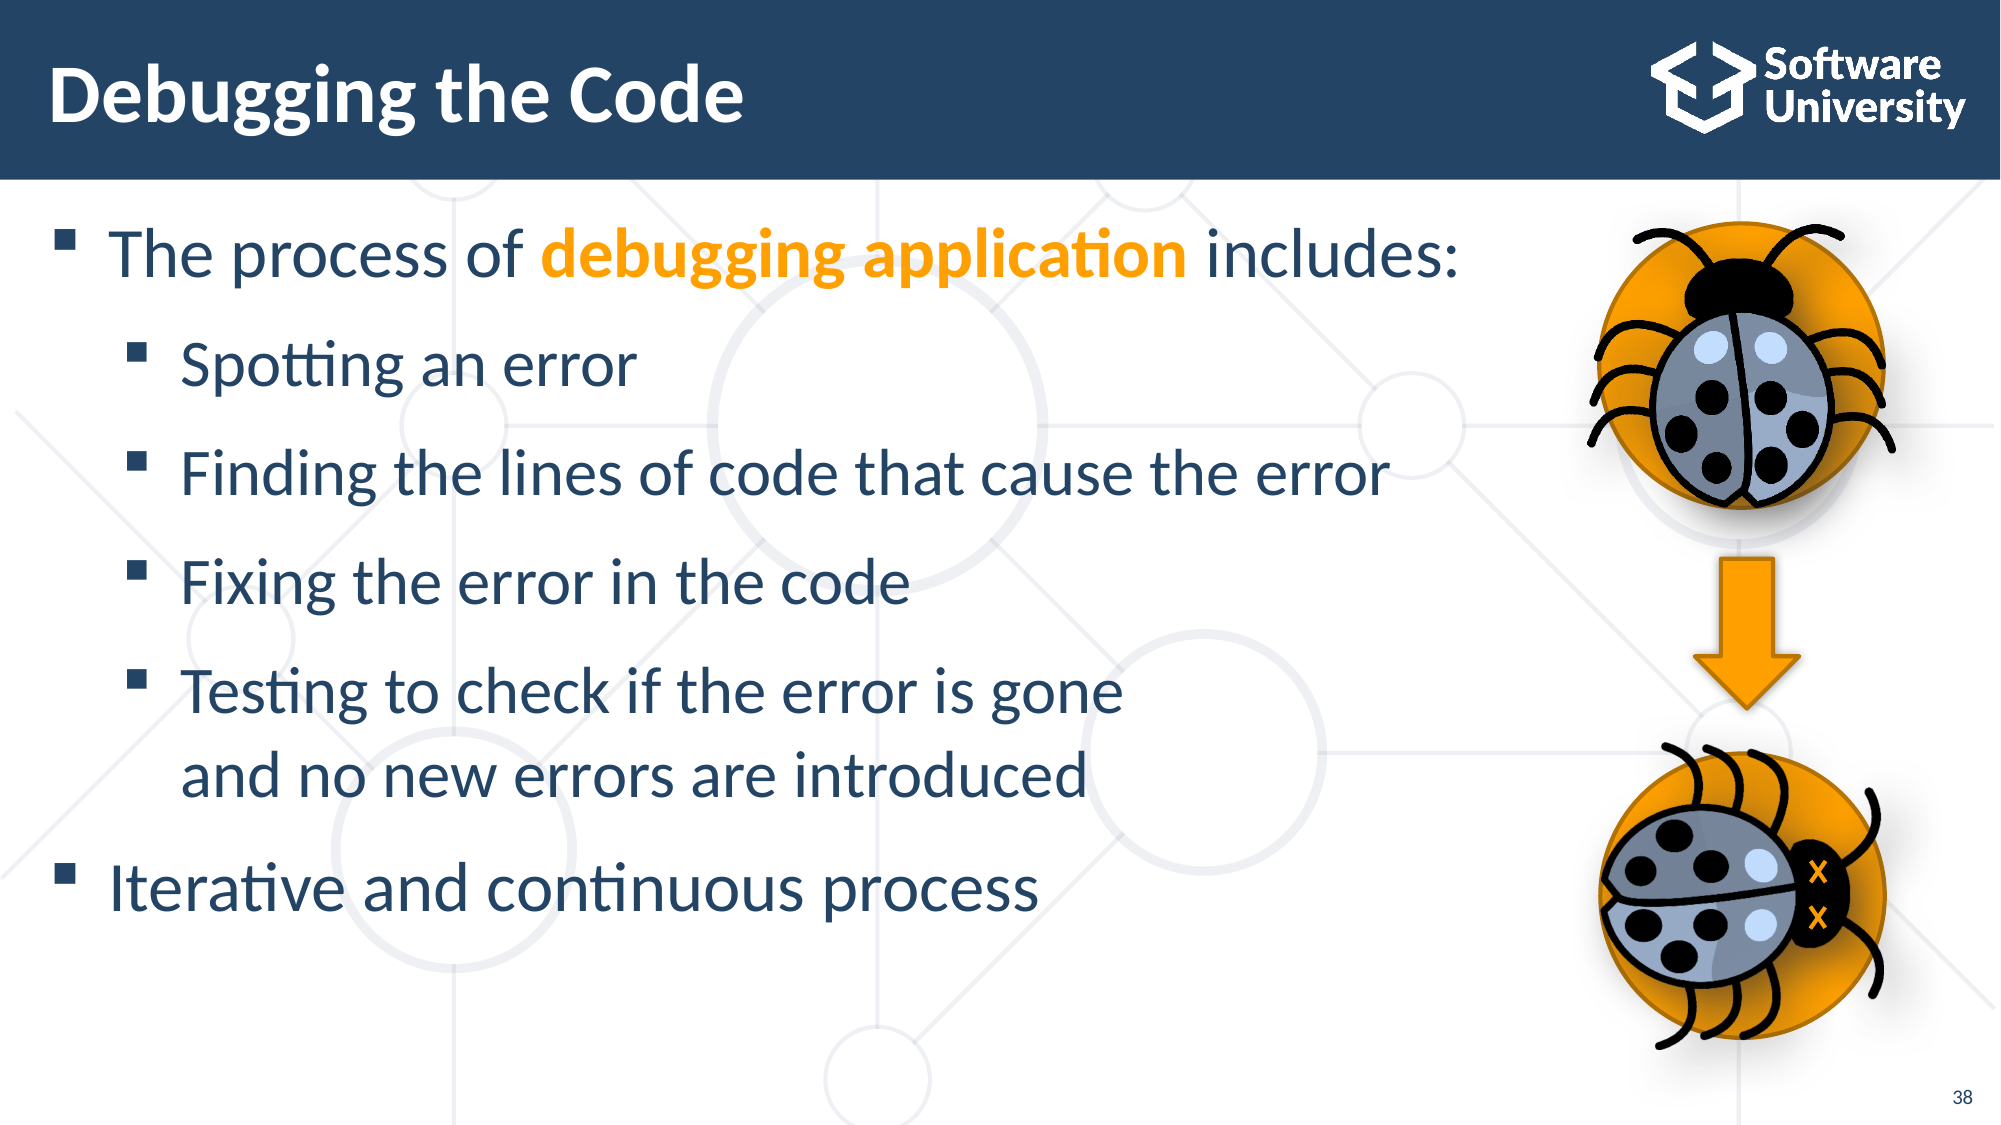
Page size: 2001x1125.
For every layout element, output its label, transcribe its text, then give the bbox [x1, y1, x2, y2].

slide_number 38 [1927, 1067, 1989, 1117]
title Debugging the Code [31, 16, 1625, 162]
list The process of debugging application includes: Spotting an error Finding the lines of code that cause the error Fixing the error in the code Testing to check if the error is gone and no new errors are introduced Iterative and continuous process [31, 196, 1970, 1104]
picture [1651, 41, 1966, 134]
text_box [1587, 223, 1896, 1050]
